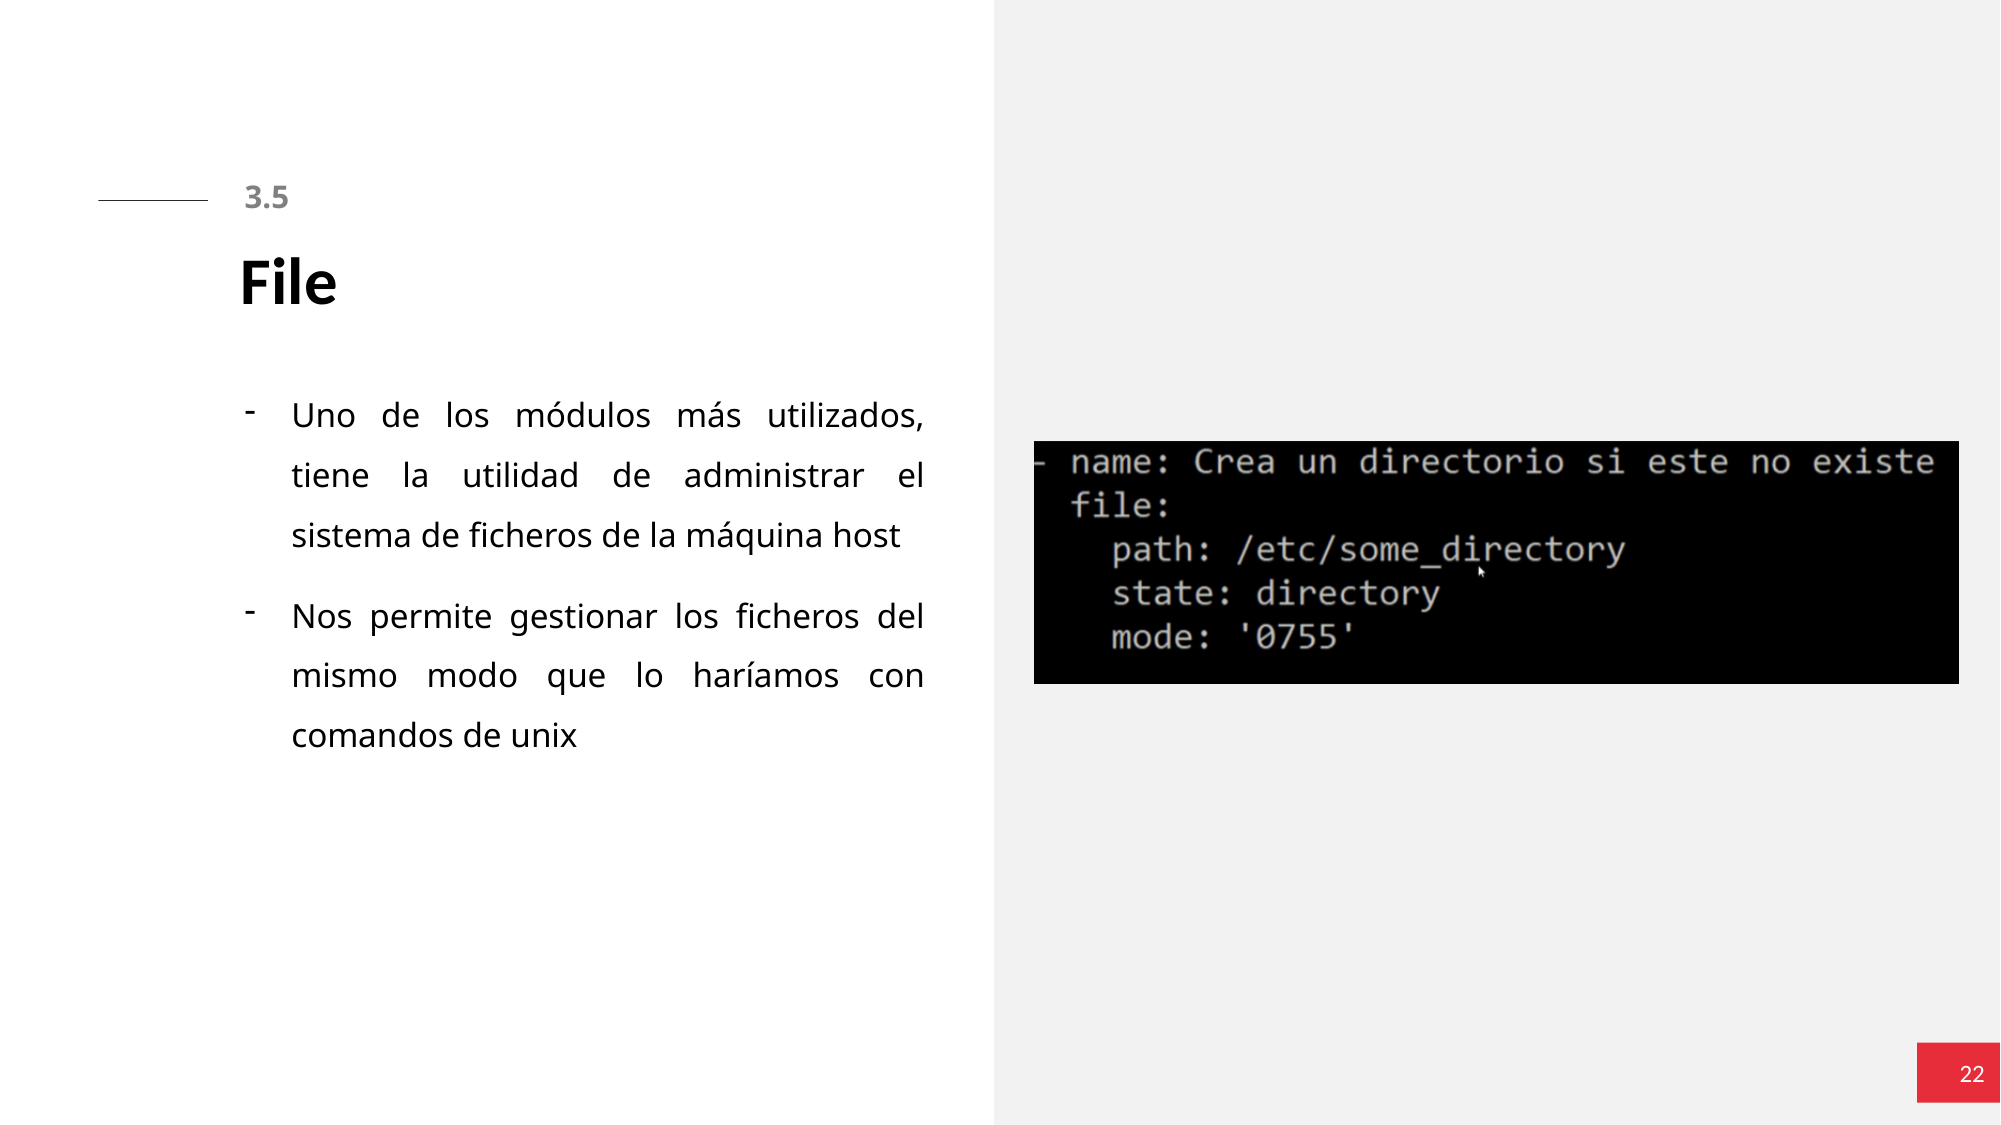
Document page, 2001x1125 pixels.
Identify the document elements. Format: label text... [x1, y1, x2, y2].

list Uno de los módulos más utilizados, tiene la utilidad de administrar el sistema de ficheros de la máquina host Nos permite gestionar los ficheros del mismo modo que lo haríamos con comandos de unix [229, 367, 941, 1103]
slide_number 22 [1917, 1042, 2000, 1103]
picture [1034, 441, 1959, 684]
title File [225, 237, 989, 328]
list 3.5 [229, 174, 607, 224]
